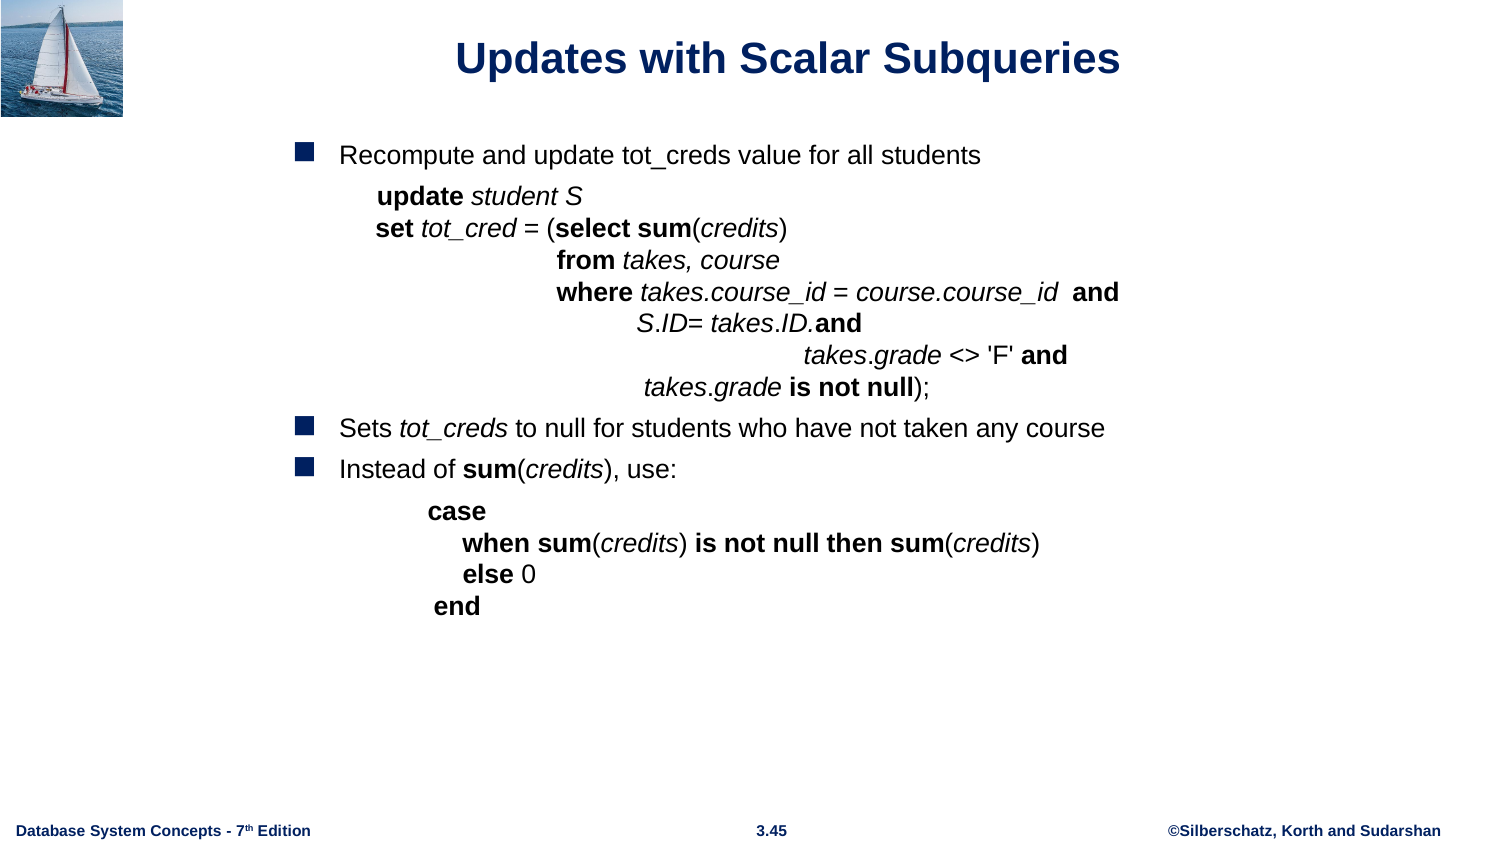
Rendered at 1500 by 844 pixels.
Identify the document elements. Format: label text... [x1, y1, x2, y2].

list Recompute and update tot_creds value for all students update student S set tot_cred = (select sum(credits) from takes, course where takes.course_id = course.course_id and S.ID= takes.ID.and takes.grade <> 'F' and takes.grade is not null); Sets tot_creds to null for students who have not taken any course Instead of sum(credits), use: case when sum(credits) is not null then sum(credits) else 0 end [282, 130, 1224, 689]
picture [0, 0, 123, 117]
title Updates with Scalar Subqueries [125, 14, 1452, 90]
